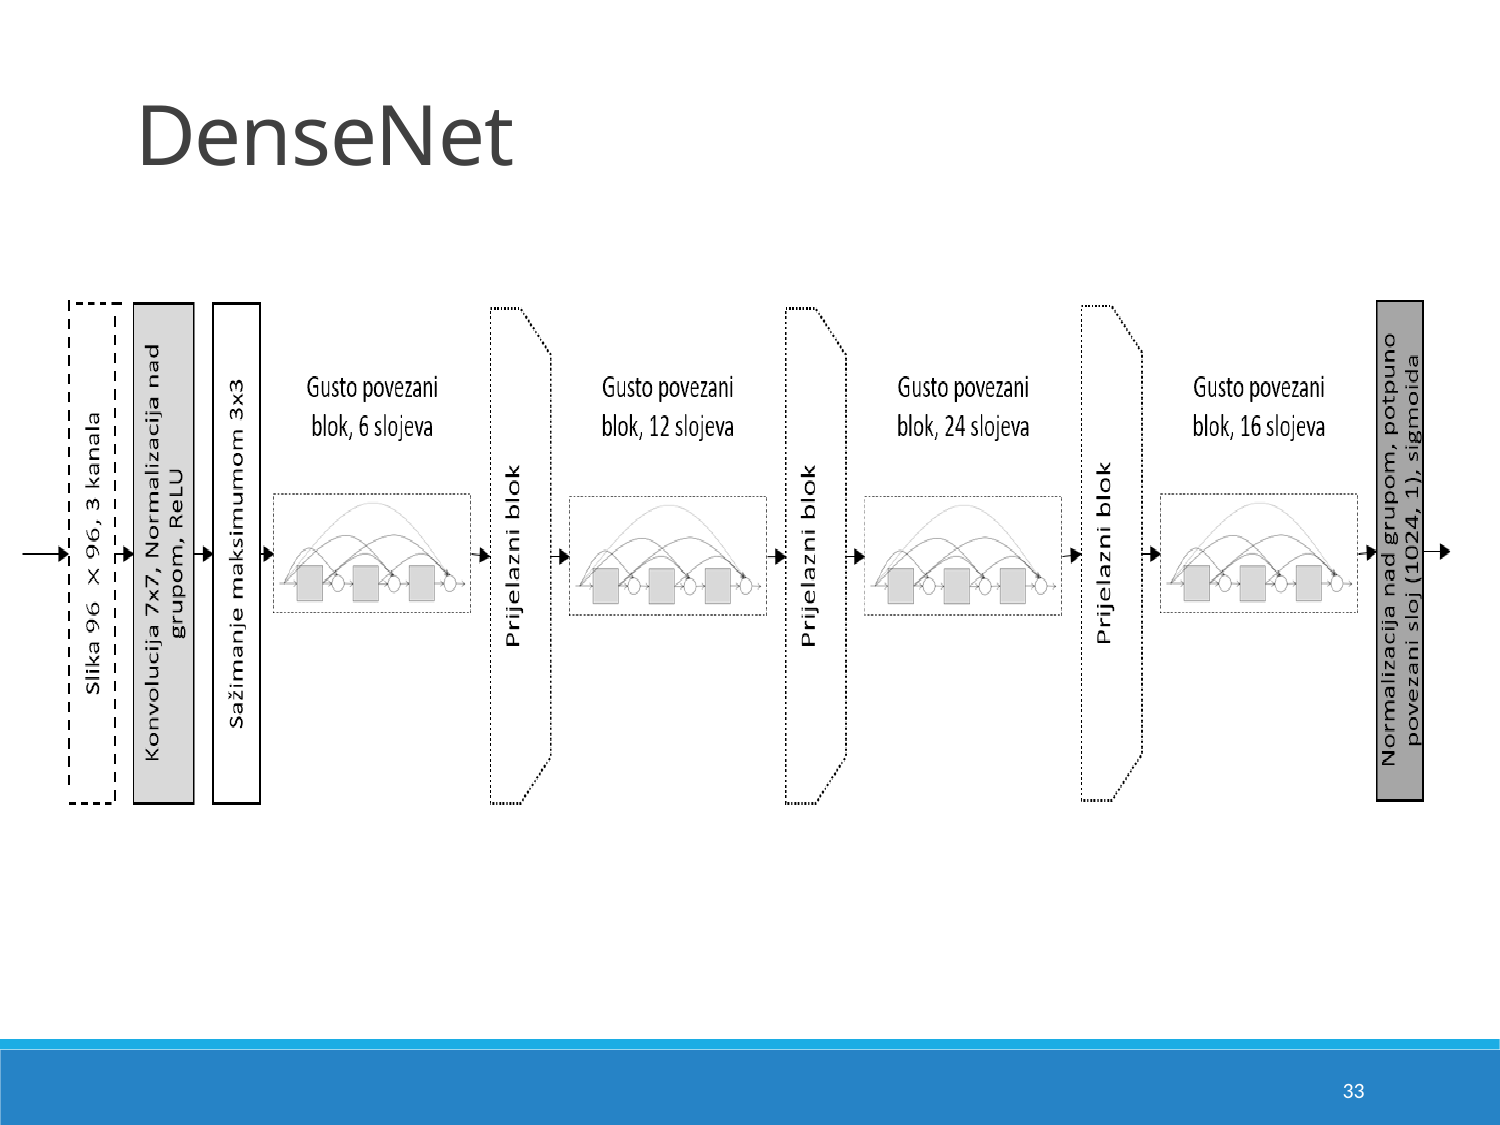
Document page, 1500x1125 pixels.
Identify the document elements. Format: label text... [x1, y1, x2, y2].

slide_number 33 [1218, 1059, 1380, 1120]
title DenseNet [120, 62, 1358, 191]
picture [22, 299, 1461, 805]
